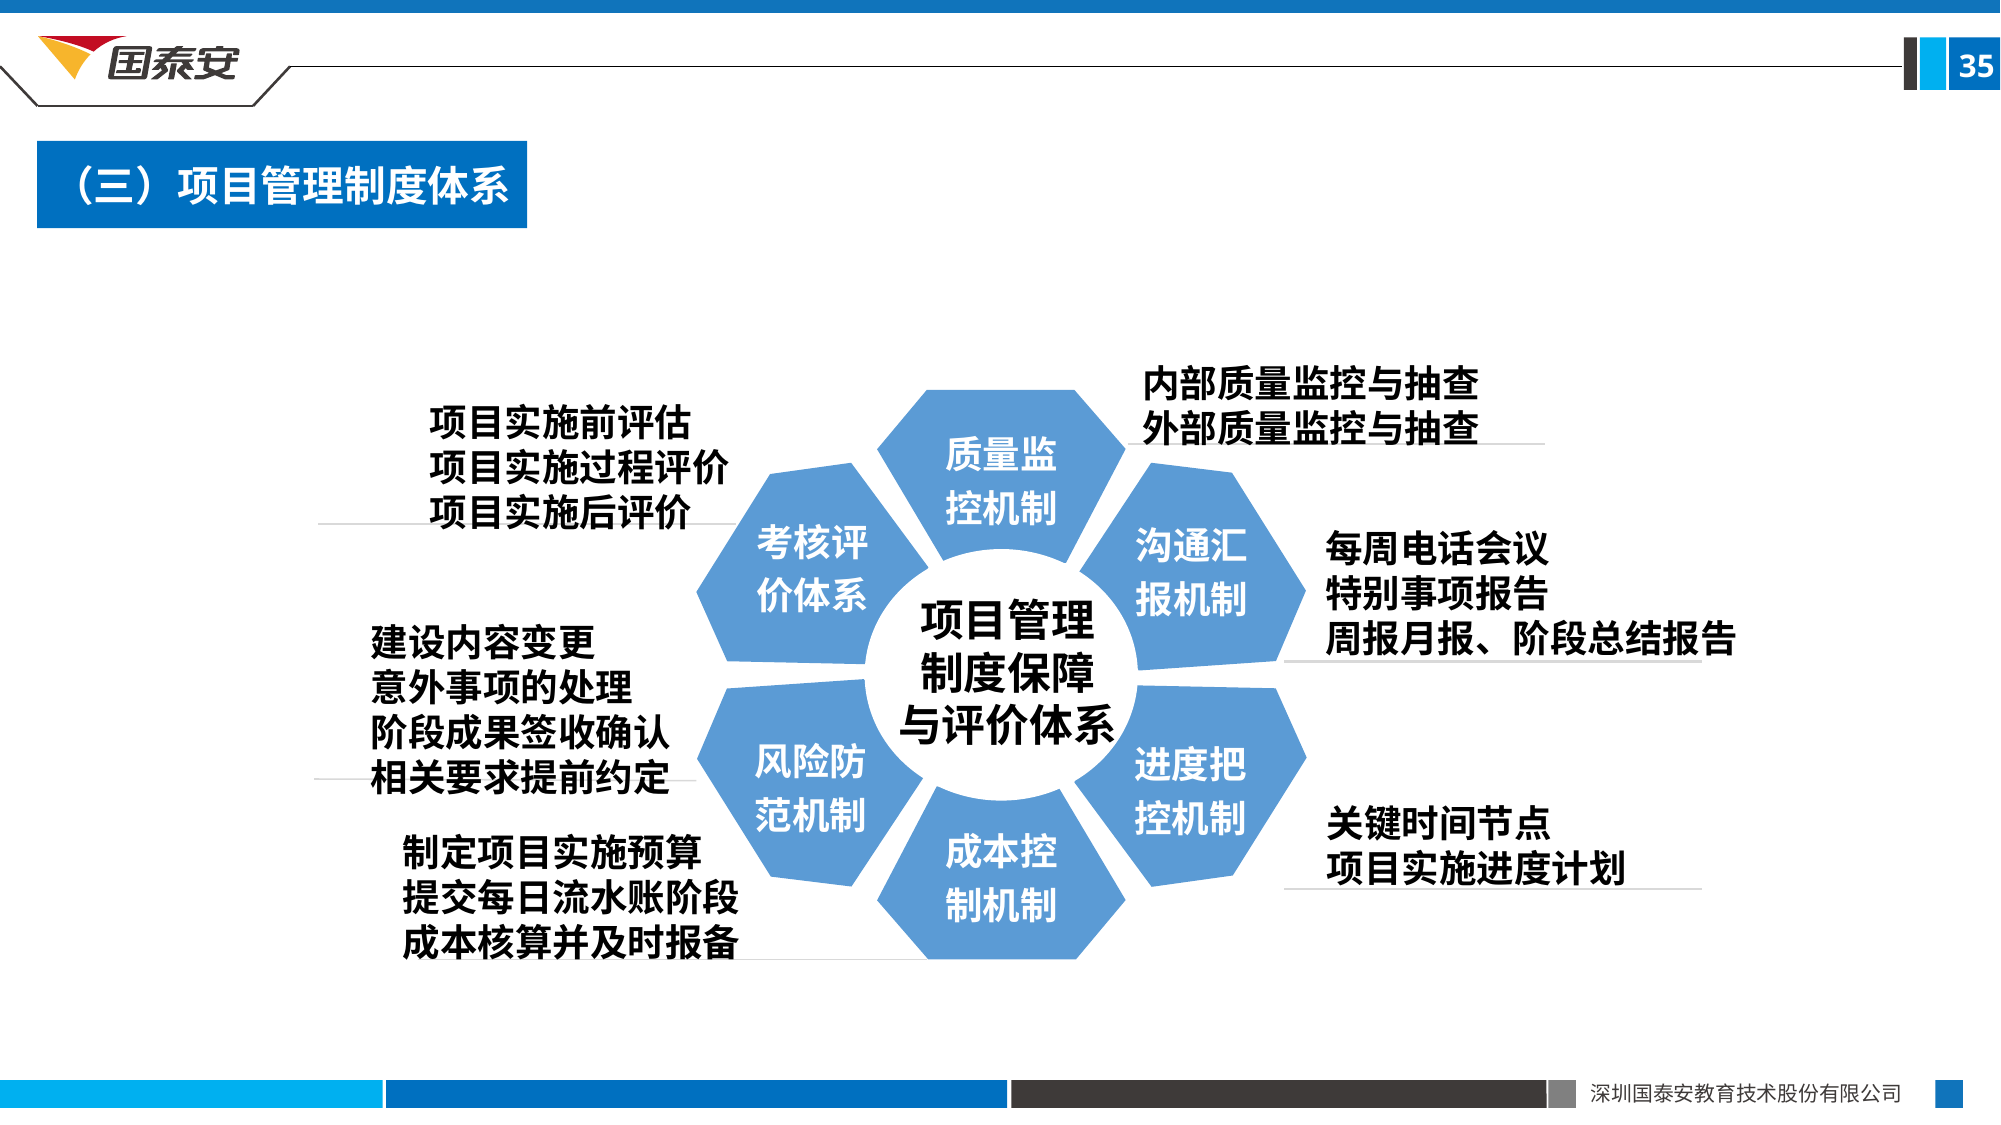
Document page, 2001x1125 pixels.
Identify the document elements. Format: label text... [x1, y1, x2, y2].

text_box （三）项目管理制度体系 [37, 140, 528, 229]
text_box 35 [1944, 38, 2000, 91]
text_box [0, 66, 290, 106]
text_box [313, 242, 1788, 974]
